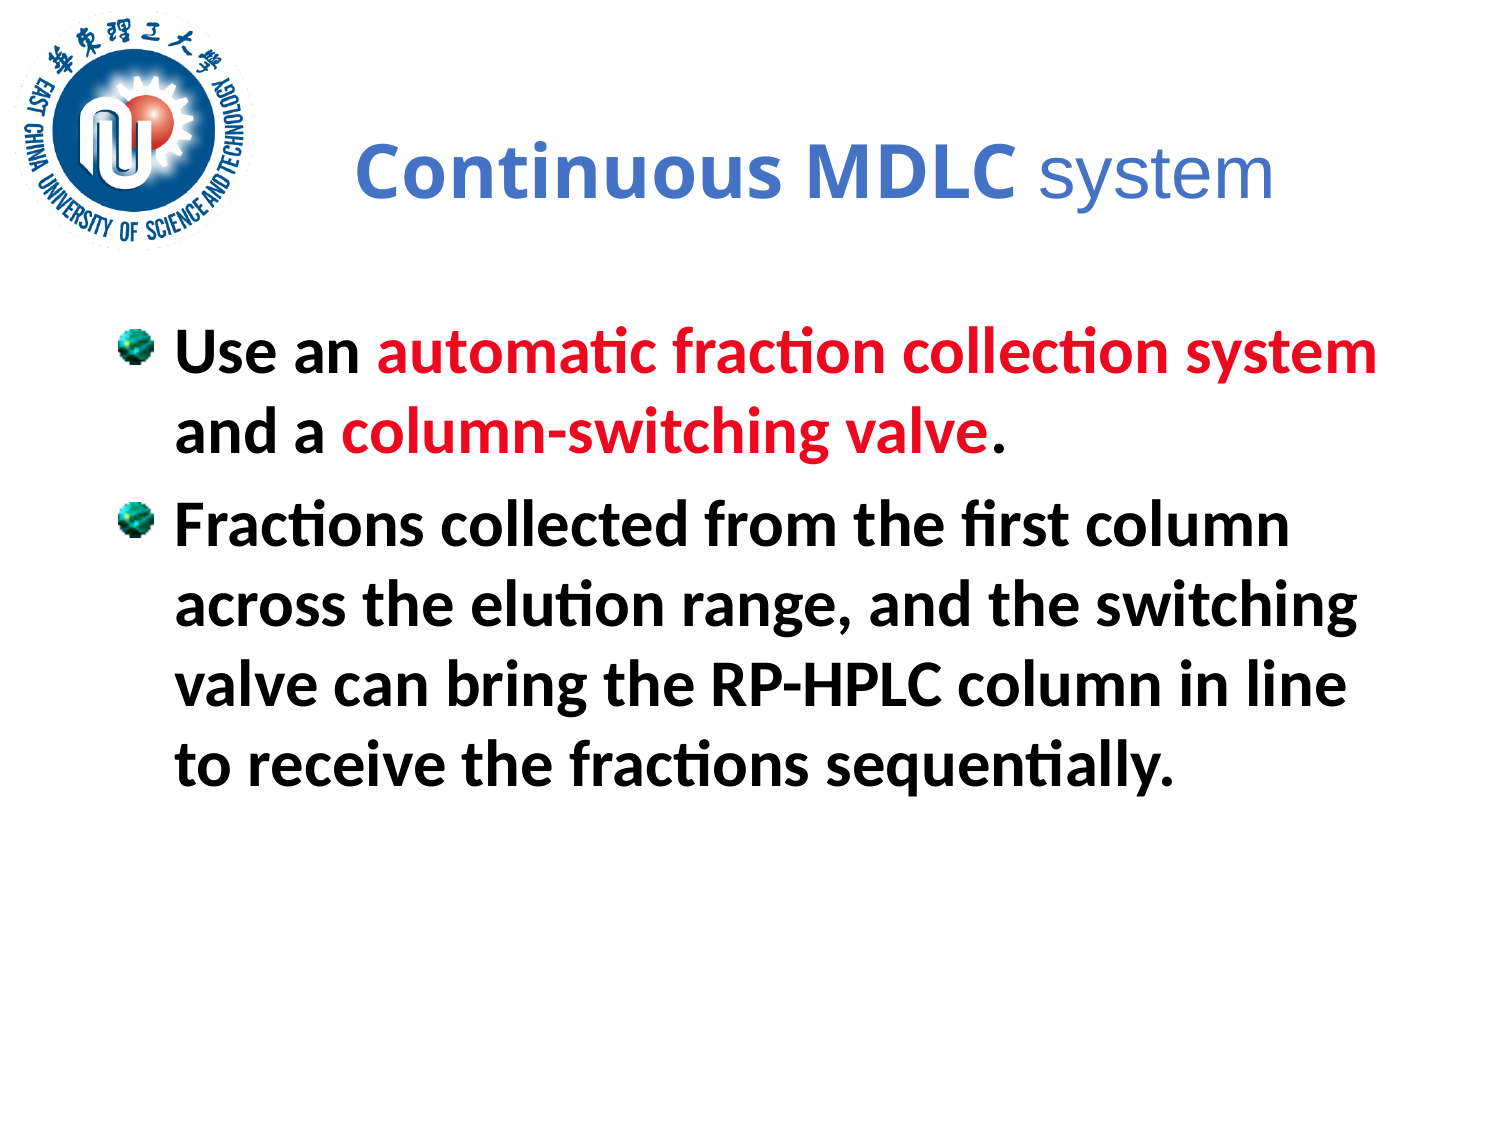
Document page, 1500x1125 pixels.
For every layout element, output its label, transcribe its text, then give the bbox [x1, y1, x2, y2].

picture [118, 329, 154, 365]
title Continuous MDLC system [253, 59, 1397, 278]
picture [118, 502, 154, 538]
list Use an automatic fraction collection system and a column-switching valve. Fractions collected from the first column across the elution range, and the switching valve can bring the RP-HPLC column in line to receive the fractions sequentially. [103, 299, 1397, 1014]
picture [13, 9, 254, 250]
